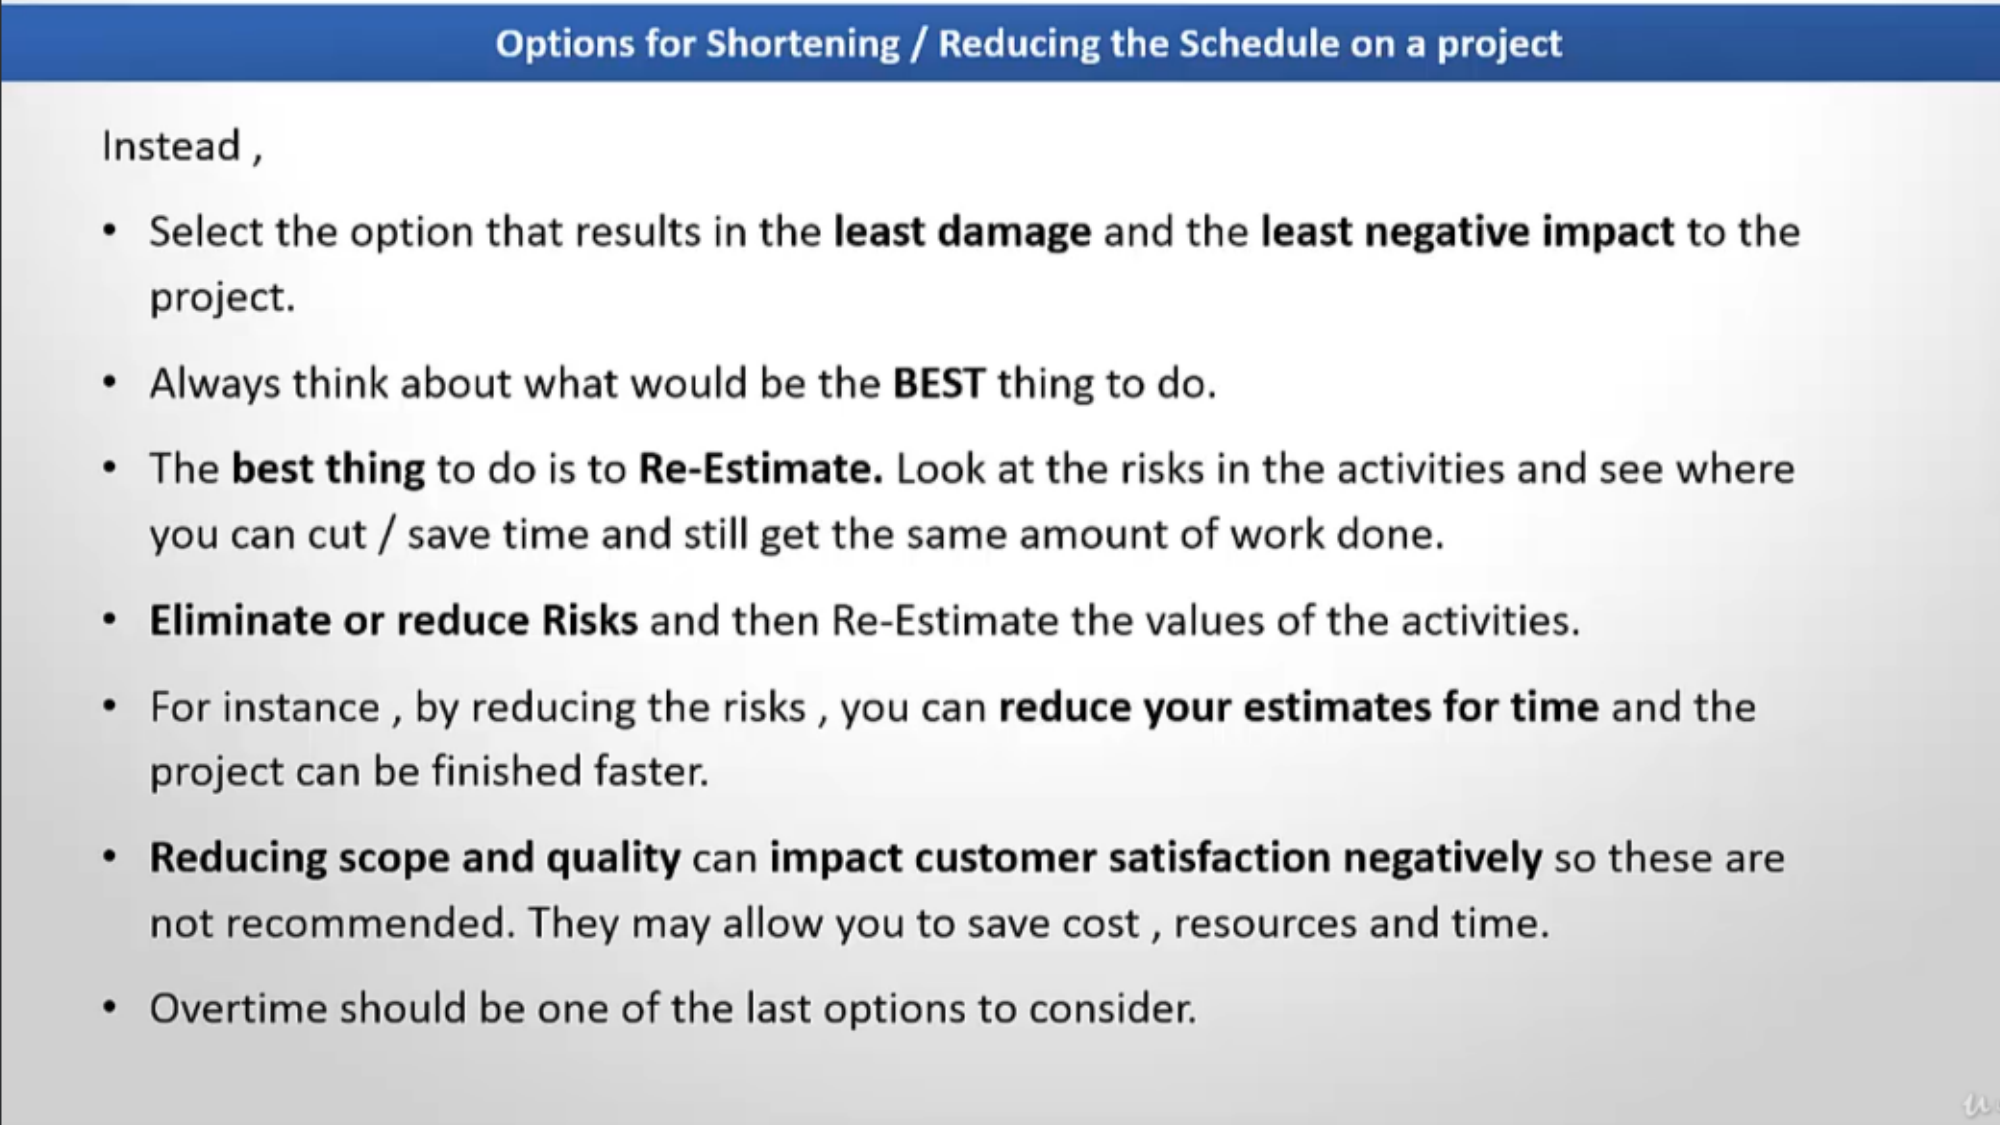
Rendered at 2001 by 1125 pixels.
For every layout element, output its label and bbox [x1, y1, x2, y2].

list [0, 0, 2000, 1125]
